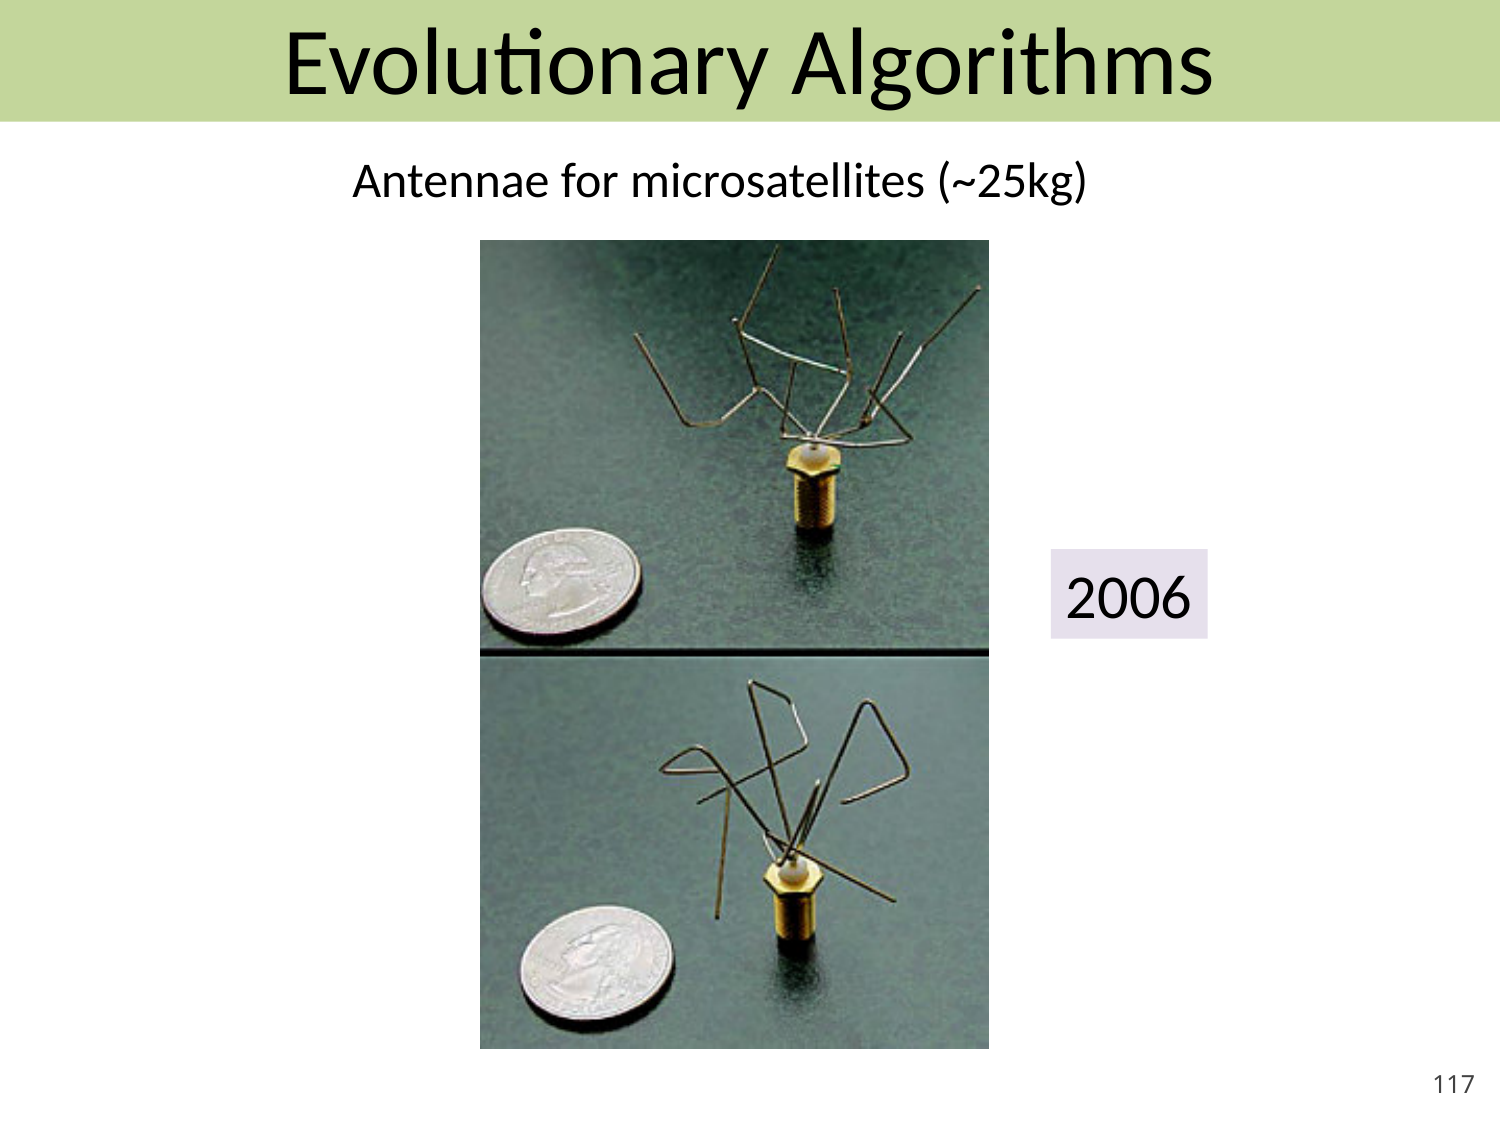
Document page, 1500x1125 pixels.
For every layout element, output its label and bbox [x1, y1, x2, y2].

text_box [337, 140, 1104, 215]
title [75, 0, 1425, 113]
text_box [1050, 549, 1208, 639]
picture [479, 239, 989, 1049]
